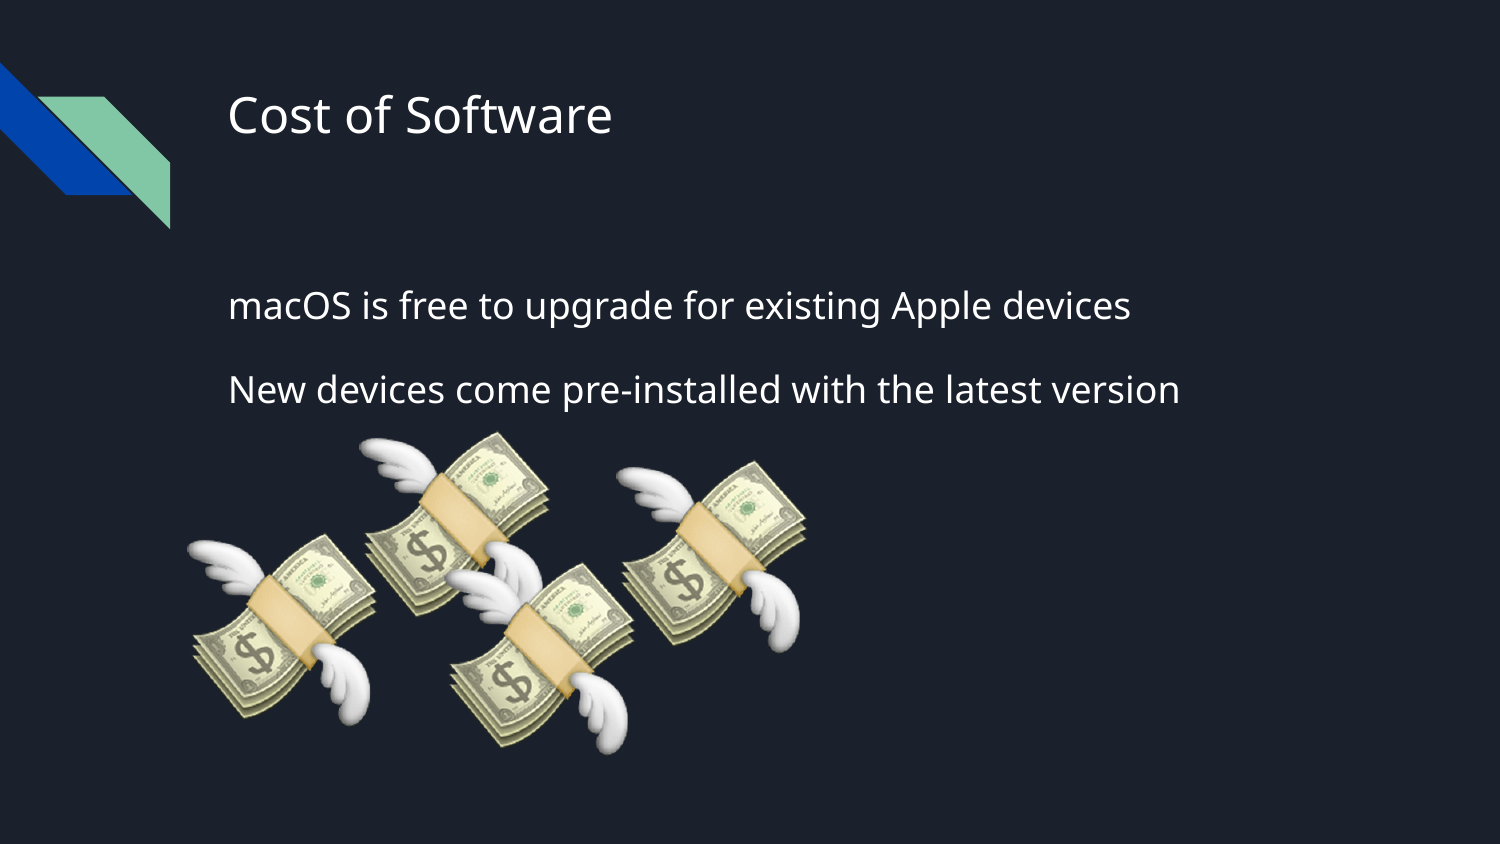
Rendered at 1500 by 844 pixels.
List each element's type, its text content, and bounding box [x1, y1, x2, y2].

picture [181, 421, 816, 757]
title Cost of Software [212, 64, 1368, 215]
list macOS is free to upgrade for existing Apple devices New devices come pre-installed with the latest version [212, 257, 1368, 735]
